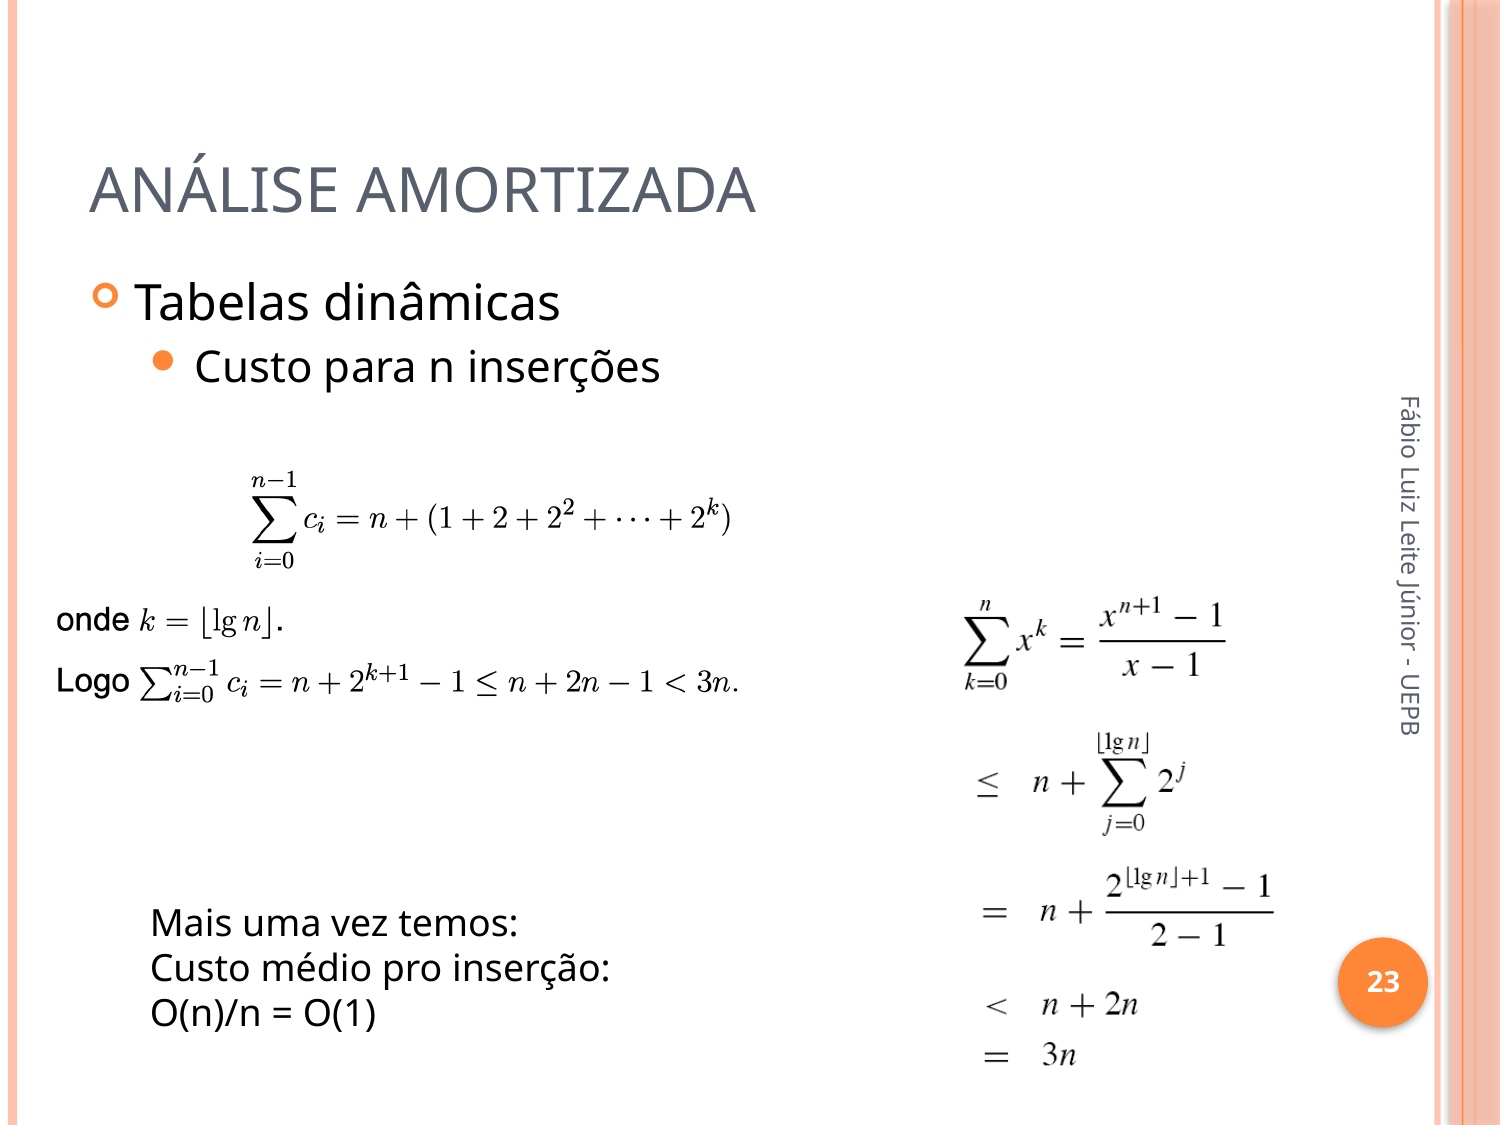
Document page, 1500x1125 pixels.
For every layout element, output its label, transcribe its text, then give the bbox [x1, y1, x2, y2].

picture [963, 985, 1158, 1079]
list Tabelas dinâmicas Custo para n inserções [75, 262, 1300, 421]
picture [970, 856, 1280, 952]
picture [27, 446, 755, 705]
slide_number 23 [1333, 940, 1434, 1027]
picture [939, 578, 1237, 698]
text_box Mais uma vez temos: Custo médio pro inserção: O(n)/n = O(1) [134, 891, 626, 1042]
footer Fábio Luiz Leite Júnior - UEPB [1379, 380, 1440, 906]
picture [966, 723, 1197, 839]
title Análise amortizada [75, 45, 1300, 233]
